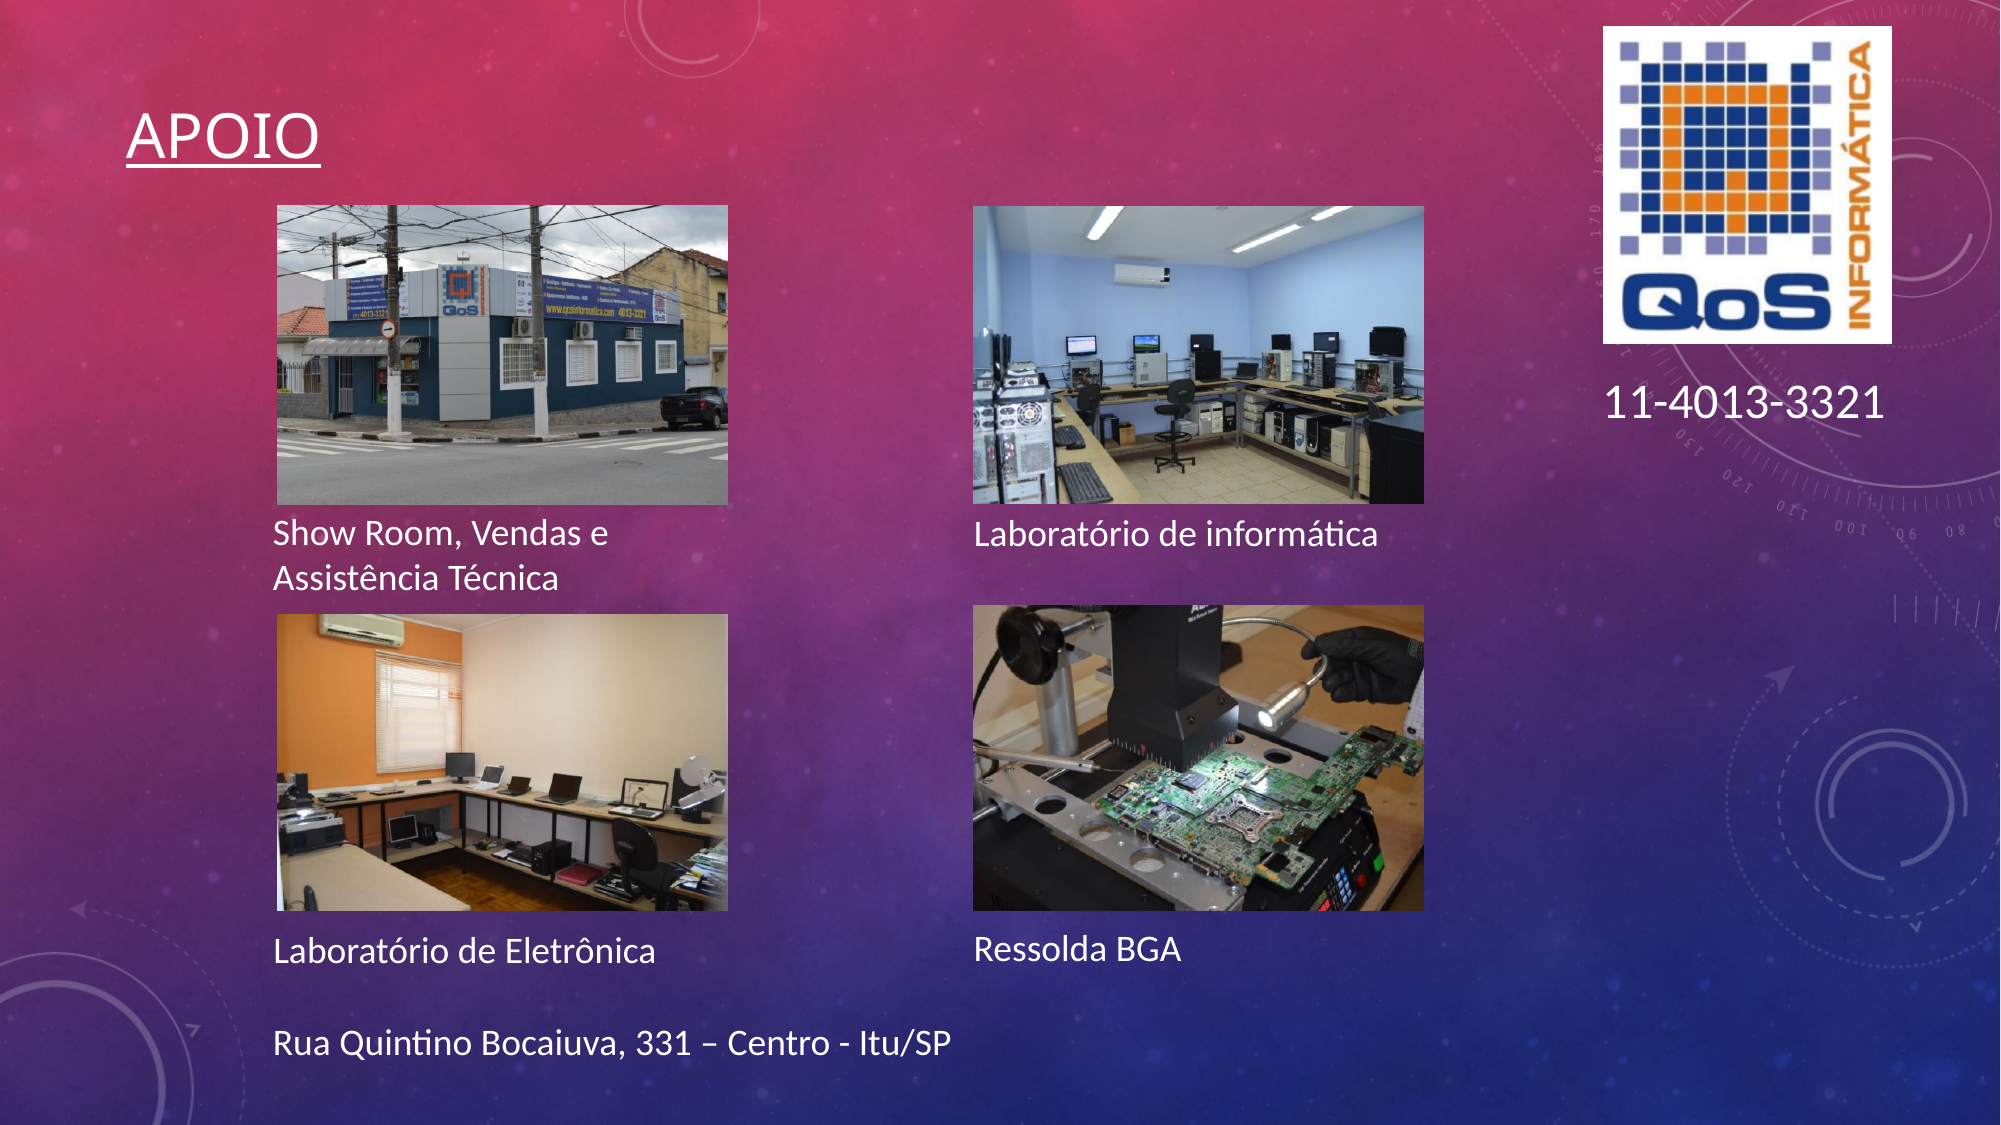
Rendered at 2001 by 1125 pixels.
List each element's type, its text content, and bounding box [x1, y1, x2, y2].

text_box Laboratório de Eletrônica [258, 918, 709, 979]
picture [0, 0, 2001, 1125]
text_box Laboratório de informática [958, 501, 1499, 562]
text_box Show Room, Vendas e Assistência Técnica [257, 500, 708, 606]
text_box Ressolda BGA [958, 916, 1409, 977]
text_box Rua Quintino Bocaiuva, 331 – Centro - Itu/SP [258, 1010, 1083, 1071]
title apoio [110, 88, 1597, 180]
text_box 11-4013-3321 [1587, 361, 2000, 437]
